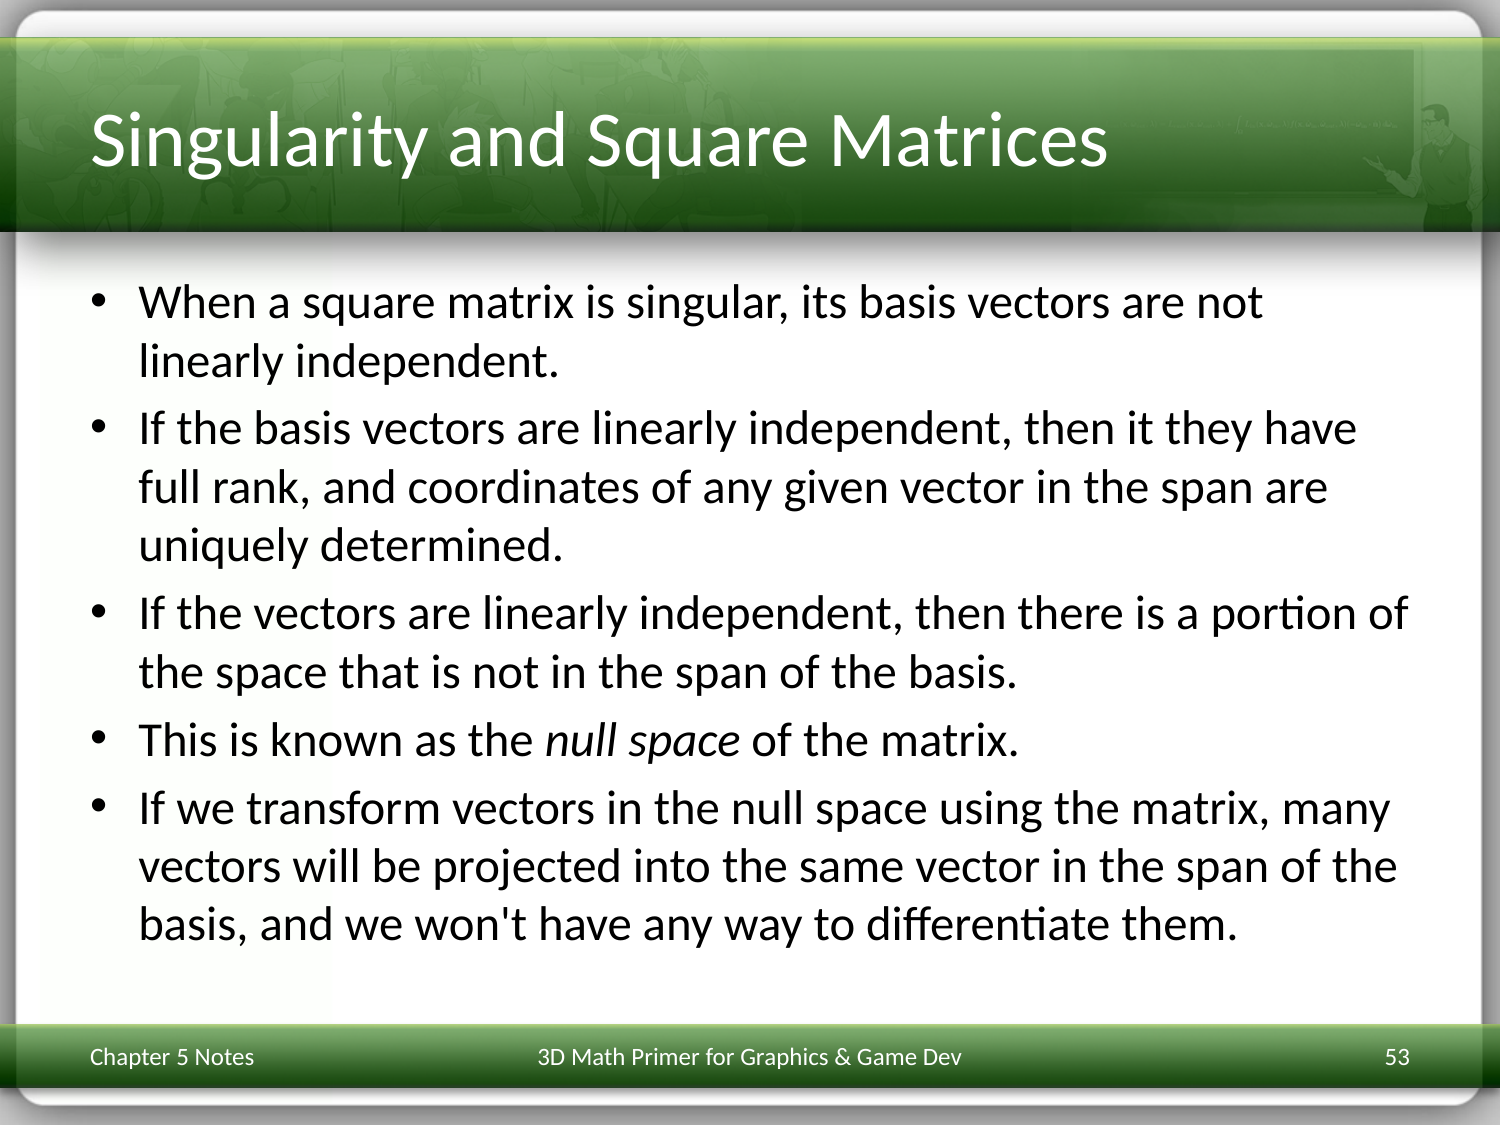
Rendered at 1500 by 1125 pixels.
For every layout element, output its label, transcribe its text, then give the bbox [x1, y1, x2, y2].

slide_number 53 [1074, 1025, 1425, 1085]
list When a square matrix is singular, its basis vectors are not linearly independent. If the basis vectors are linearly independent, then it they have full rank, and coordinates of any given vector in the span are uniquely determined. If the vectors are linearly independent, then there is a portion of the space that is not in the span of the basis. This is known as the null space of the matrix. If we transform vectors in the null space using the matrix, many vectors will be projected into the same vector in the span of the basis, and we won't have any way to differentiate them. [75, 262, 1425, 1005]
title Singularity and Square Matrices [75, 37, 1188, 233]
slide_number Chapter 5 Notes [75, 1025, 425, 1085]
footer 3D Math Primer for Graphics & Game Dev [512, 1025, 988, 1085]
picture [0, 0, 1500, 1125]
